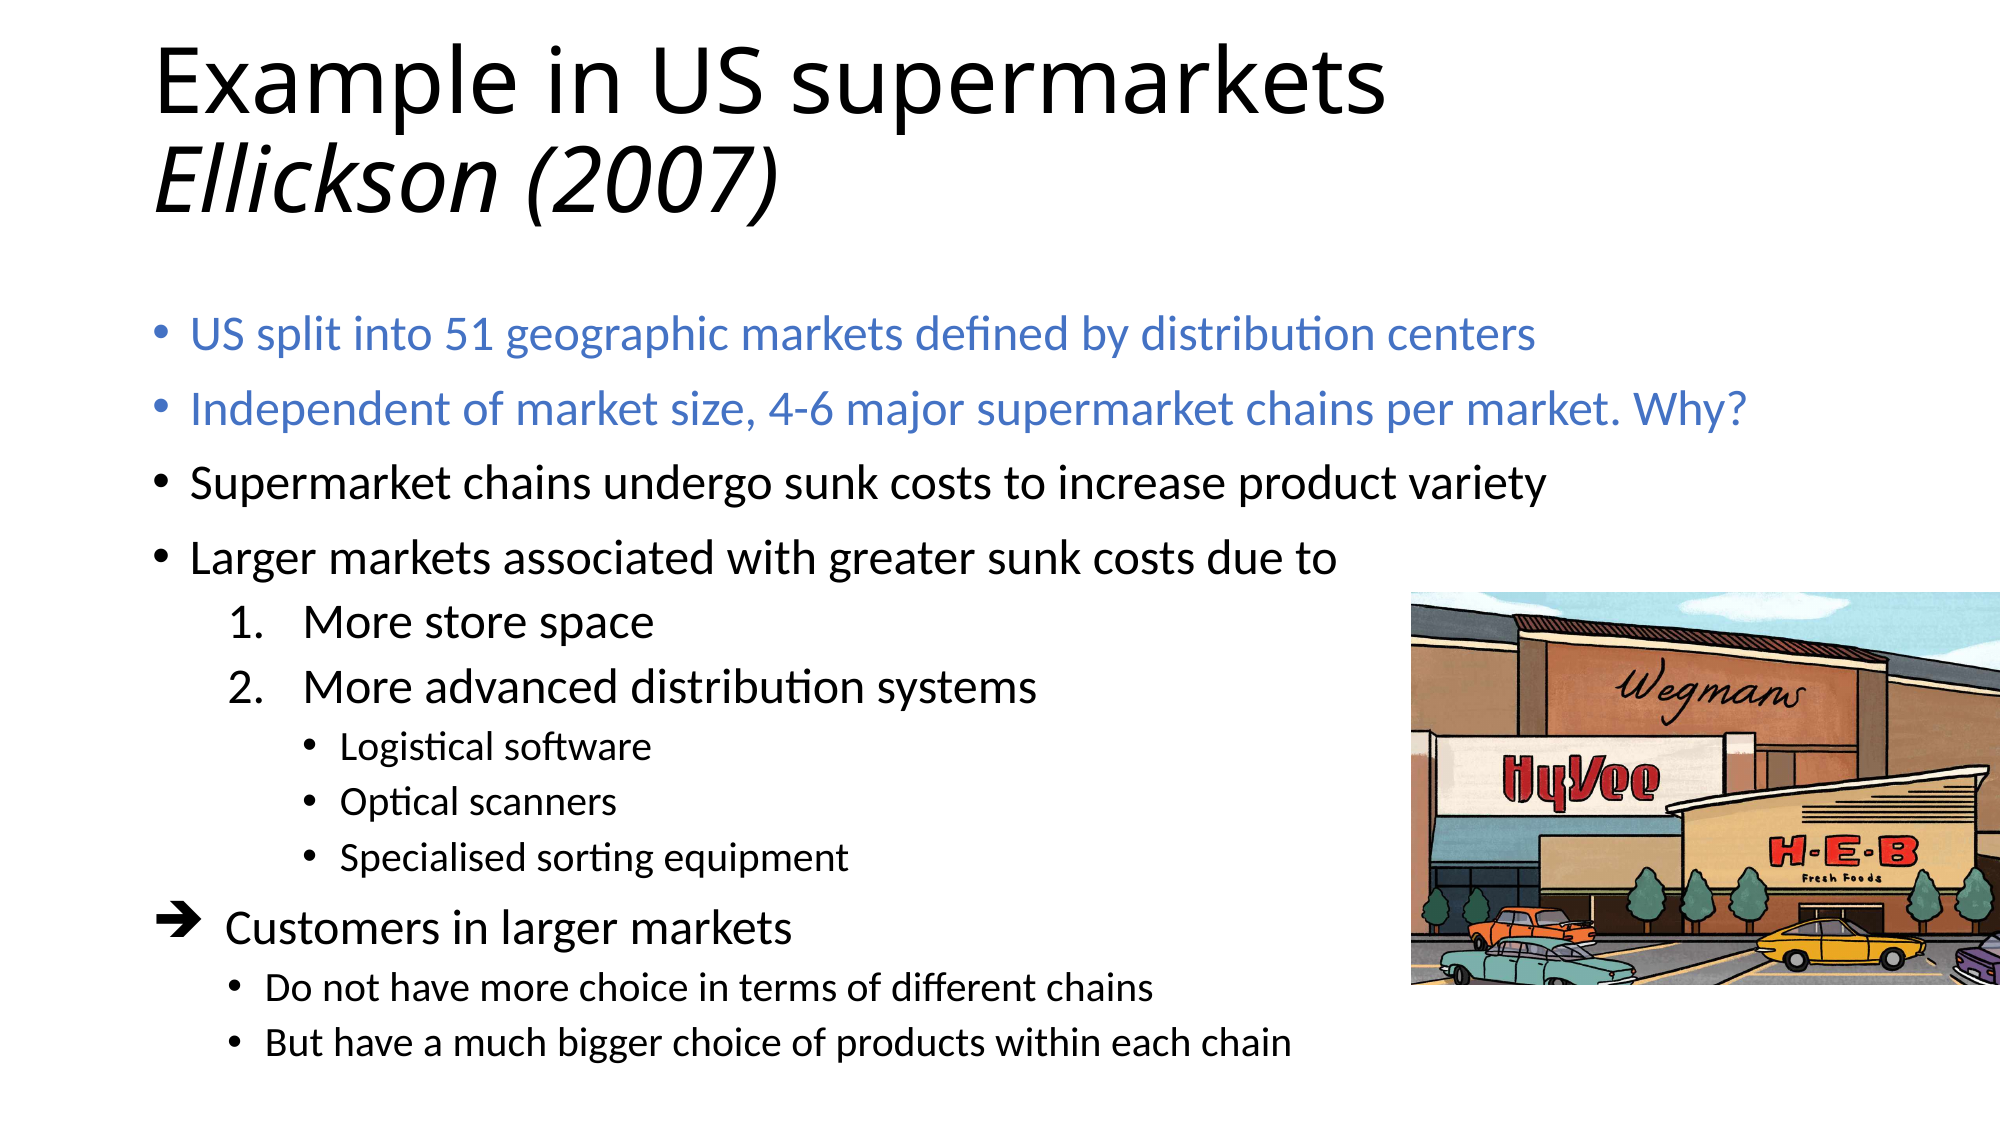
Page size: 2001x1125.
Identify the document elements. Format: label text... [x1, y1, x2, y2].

picture [1411, 592, 2000, 985]
list US split into 51 geographic markets defined by distribution centers Independent of market size, 4-6 major supermarket chains per market. Why? Supermarket chains undergo sunk costs to increase product variety Larger markets associated with greater sunk costs due to More store space More advanced distribution systems Logistical software Optical scanners Specialised sorting equipment Customers in larger markets Do not have more choice in terms of different chains But have a much bigger choice of products within each chain [137, 299, 1923, 1125]
title Example in US supermarkets Ellickson (2007) [137, 24, 1863, 242]
